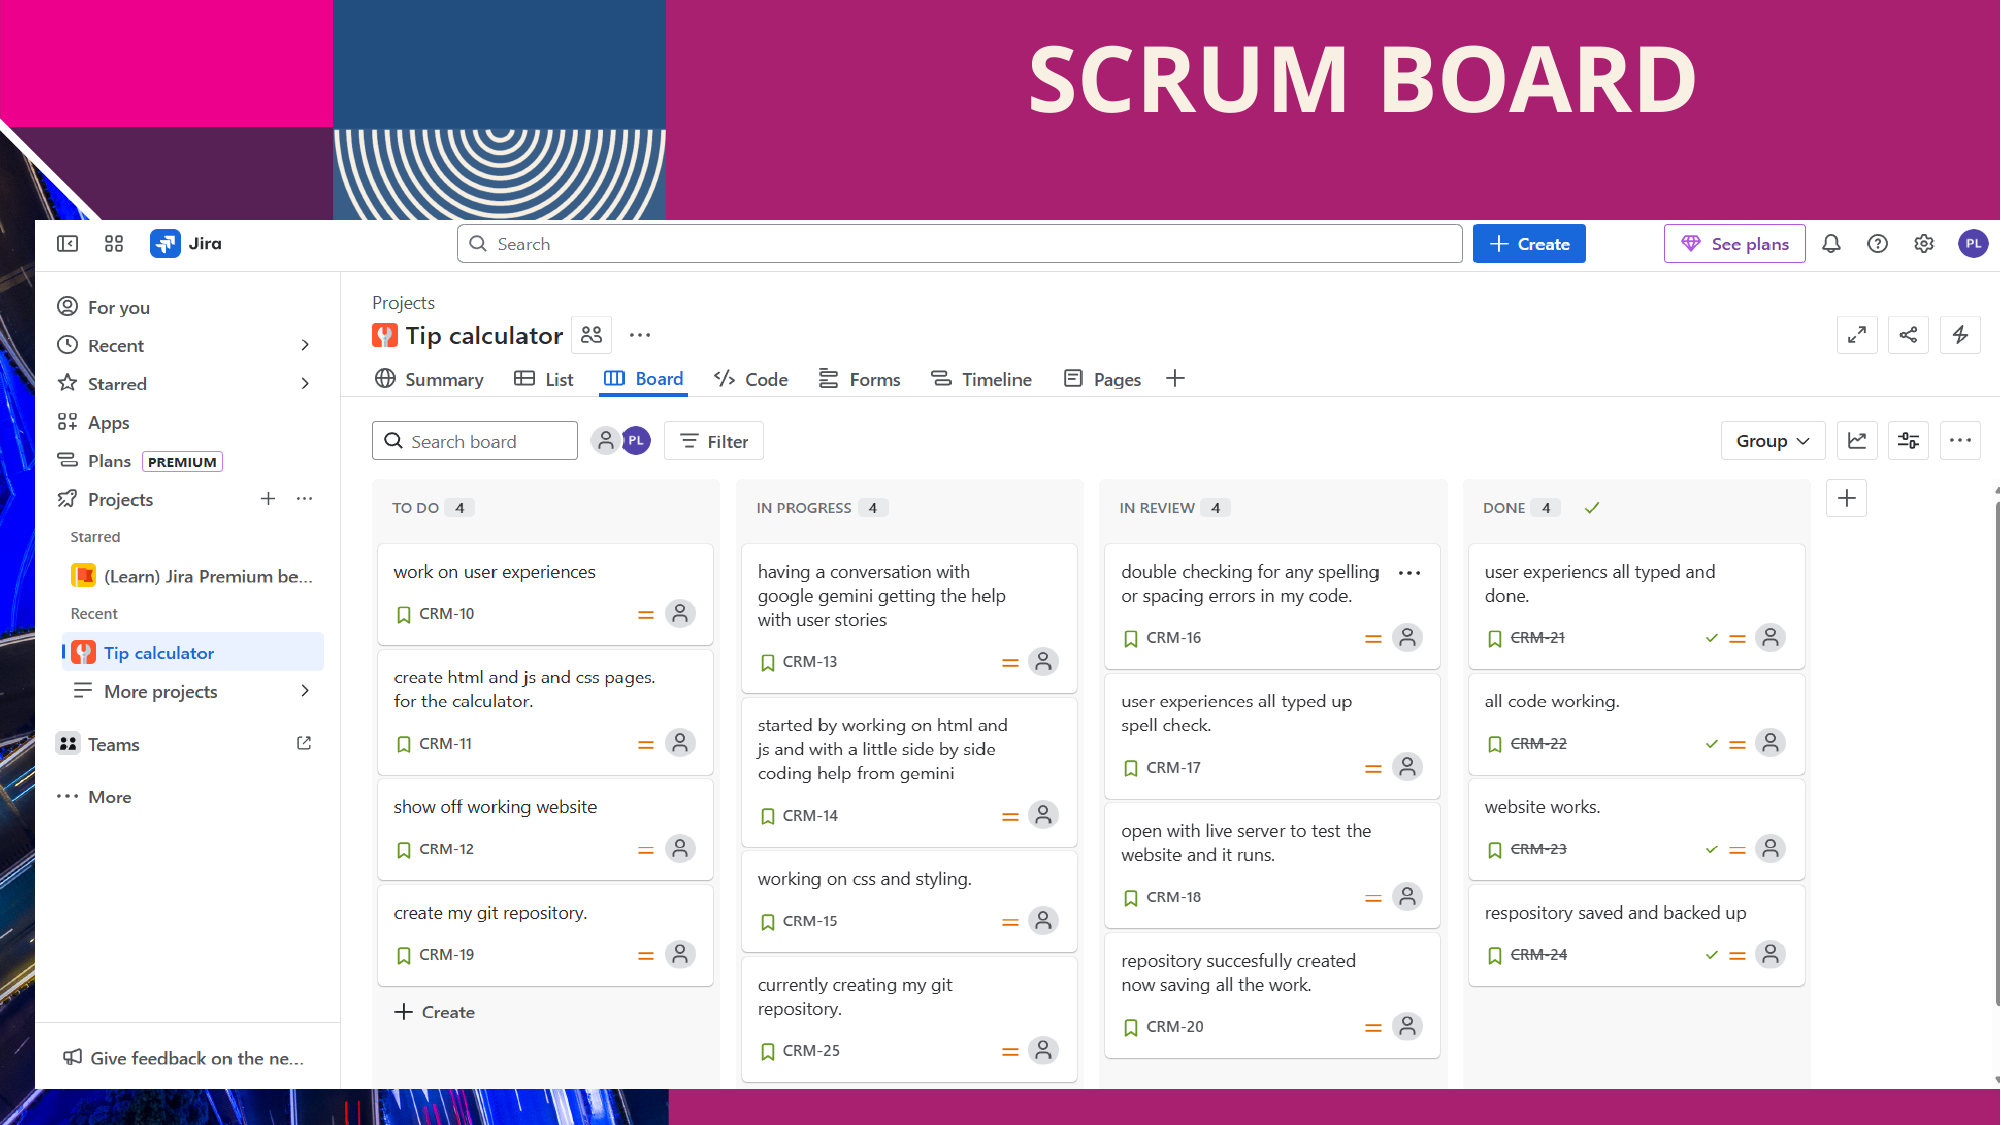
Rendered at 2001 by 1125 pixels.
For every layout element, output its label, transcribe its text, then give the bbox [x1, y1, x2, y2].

picture [0, 124, 2000, 1125]
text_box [0, 108, 667, 789]
title Scrum board [792, 0, 1875, 220]
